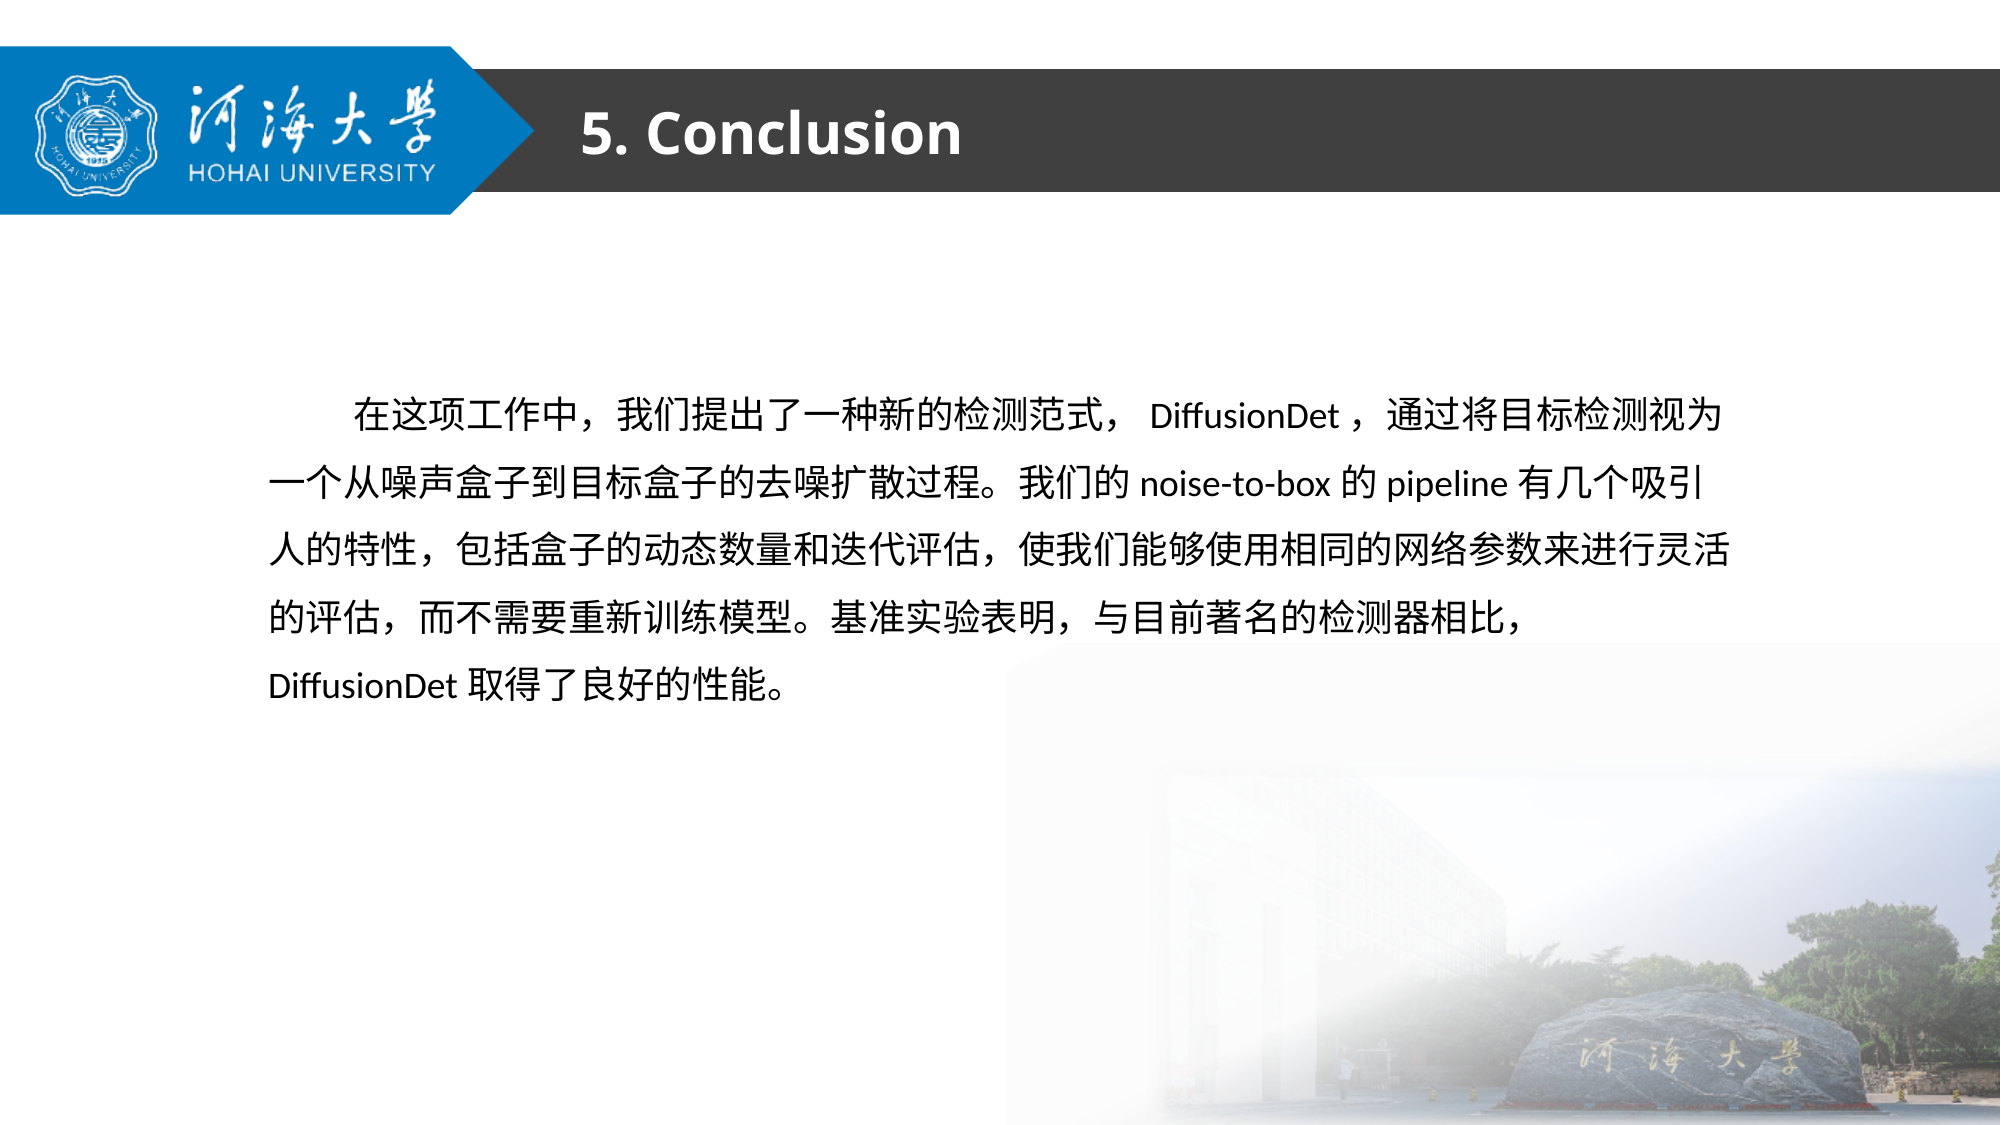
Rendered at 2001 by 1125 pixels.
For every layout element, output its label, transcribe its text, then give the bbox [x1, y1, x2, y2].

text_box 在这项工作中，我们提出了一种新的检测范式，DiffusionDet，通过将目标检测视为一个从噪声盒子到目标盒子的去噪扩散过程。我们的noise-to-box的pipeline有几个吸引人的特性，包括盒子的动态数量和迭代评估，使我们能够使用相同的网络参数来进行灵活的评估，而不需要重新训练模型。基准实验表明，与目前著名的检测器相比， DiffusionDet取得了良好的性能。 [253, 361, 1747, 714]
picture [1006, 643, 2000, 1125]
list 5. Conclusion [565, 91, 1656, 181]
